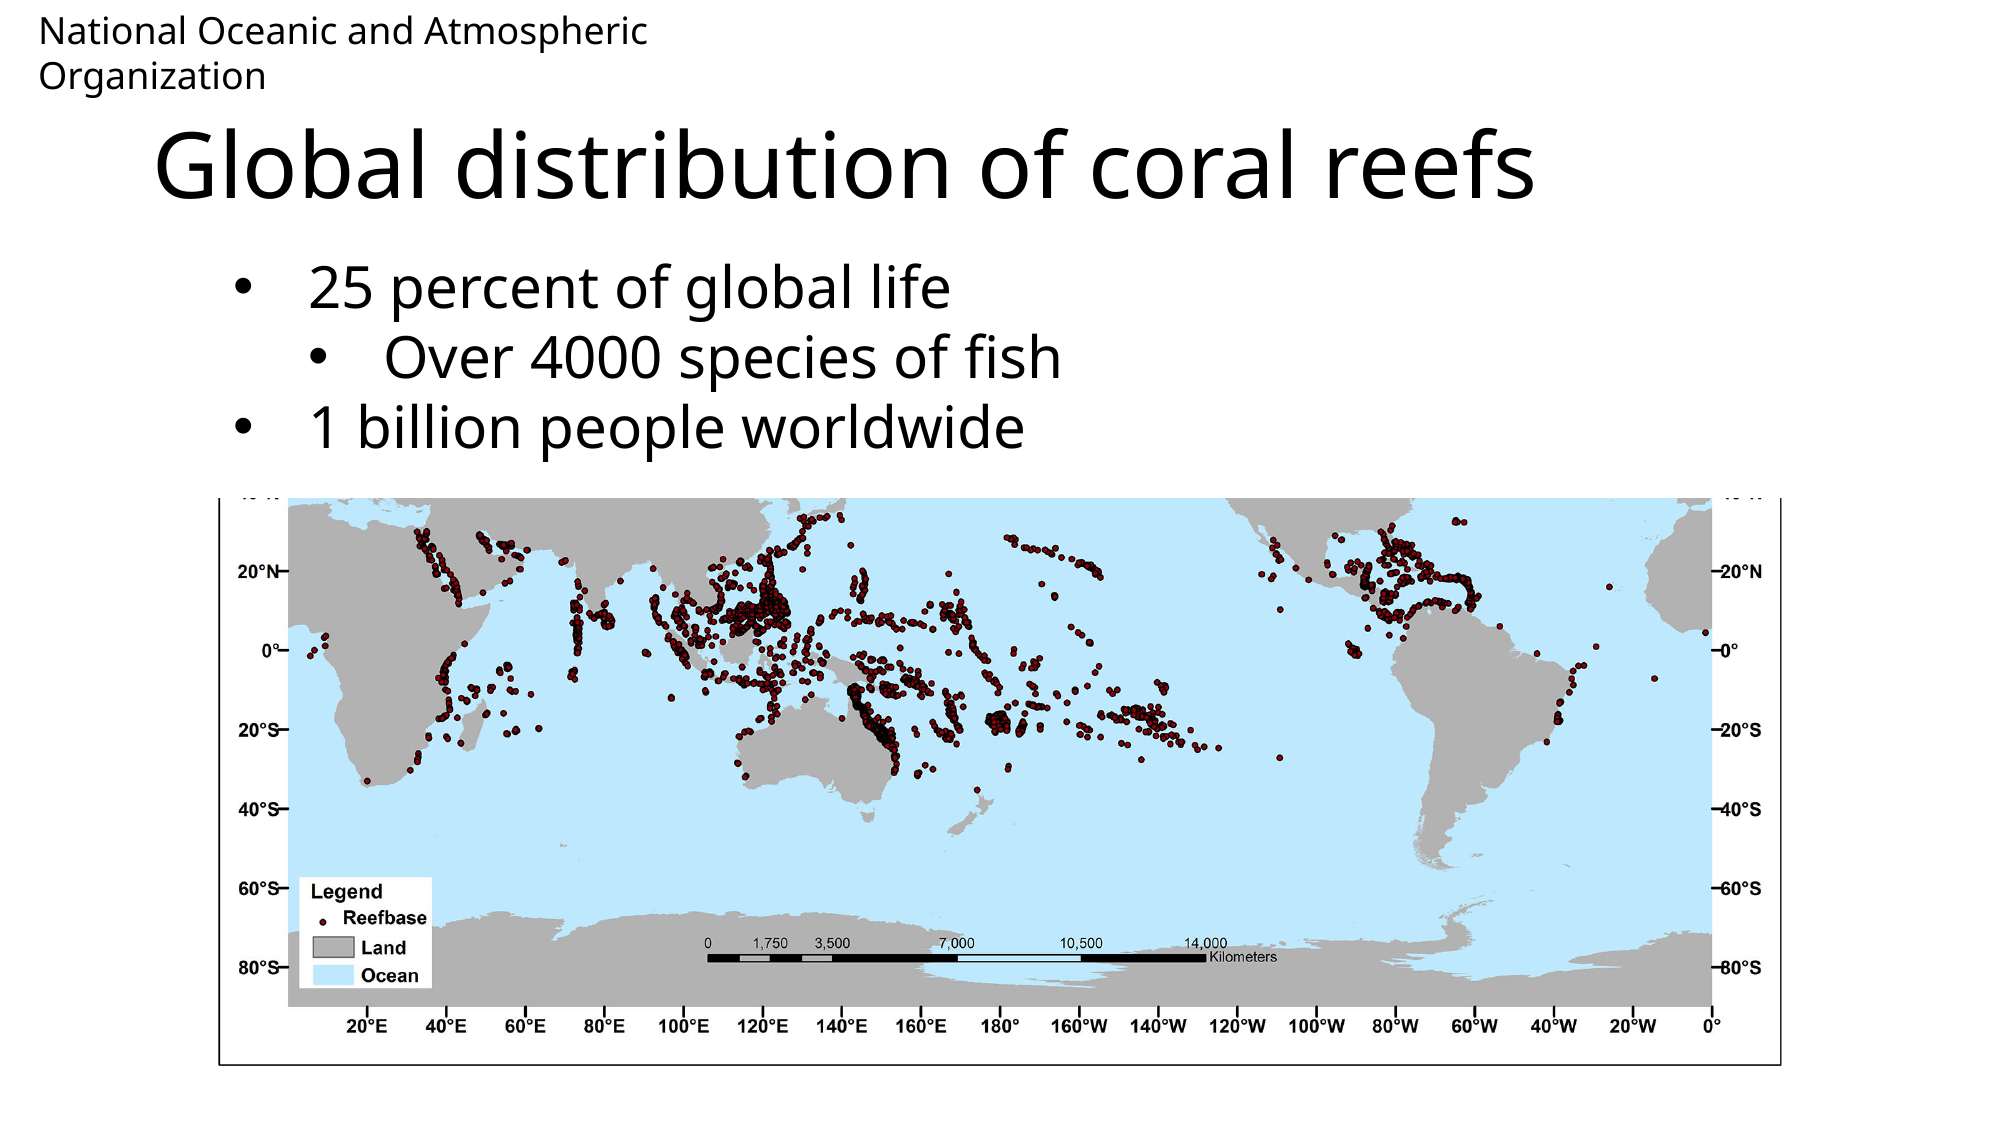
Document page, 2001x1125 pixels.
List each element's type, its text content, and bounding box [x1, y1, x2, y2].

title Global distribution of coral reefs [137, 59, 1863, 278]
text_box 25 percent of global life Over 4000 species of fish 1 billion people worldwide [218, 242, 1742, 498]
text_box National Oceanic and Atmospheric Organization [23, 0, 900, 105]
picture [217, 498, 1783, 1066]
